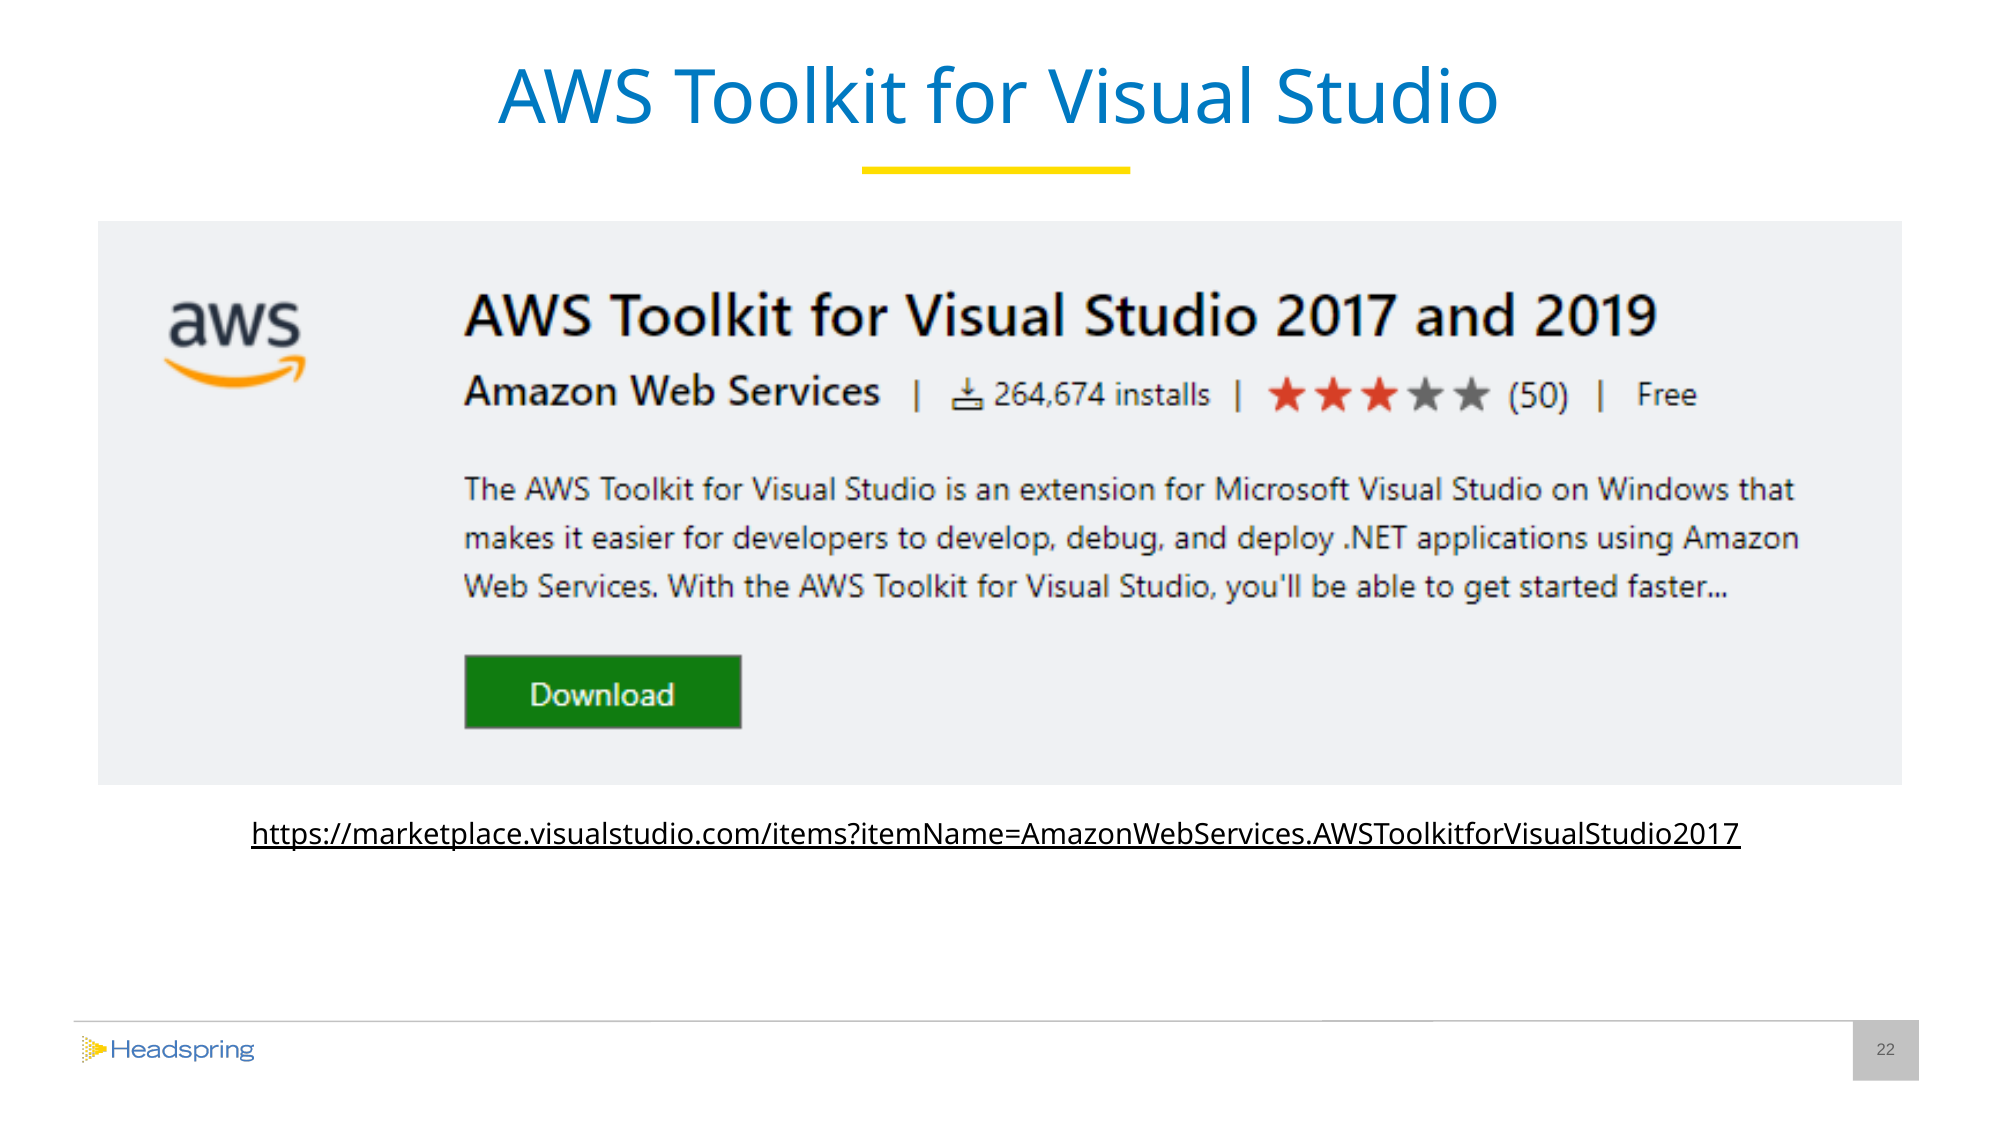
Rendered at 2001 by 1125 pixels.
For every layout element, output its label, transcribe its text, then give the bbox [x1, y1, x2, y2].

picture [73, 1027, 262, 1071]
text_box https://marketplace.visualstudio.com/items?itemName=AmazonWebServices.AWSToolkitforVisualStudio2017 [98, 800, 1902, 1003]
title AWS Toolkit for Visual Studio [139, 43, 1861, 192]
picture [98, 221, 1902, 785]
